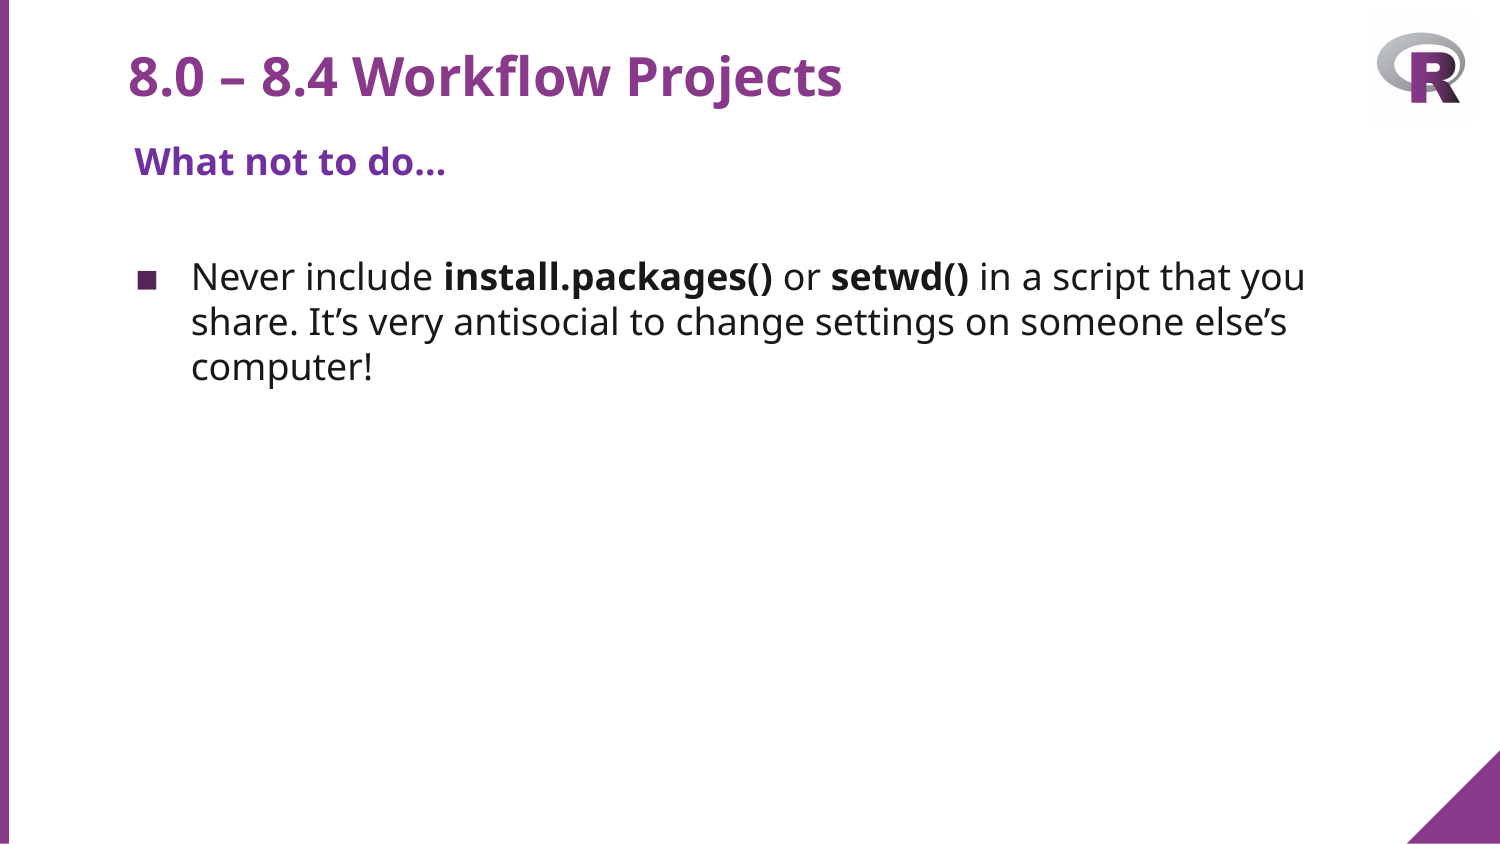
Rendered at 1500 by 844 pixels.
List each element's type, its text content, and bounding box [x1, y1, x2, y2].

picture [1367, 14, 1475, 122]
title 8.0 – 8.4 Workflow Projects [113, 27, 1224, 122]
list What not to do… Never include install.packages() or setwd() in a script that you share. It’s very antisocial to change settings on someone else’s computer! [100, 122, 1387, 745]
